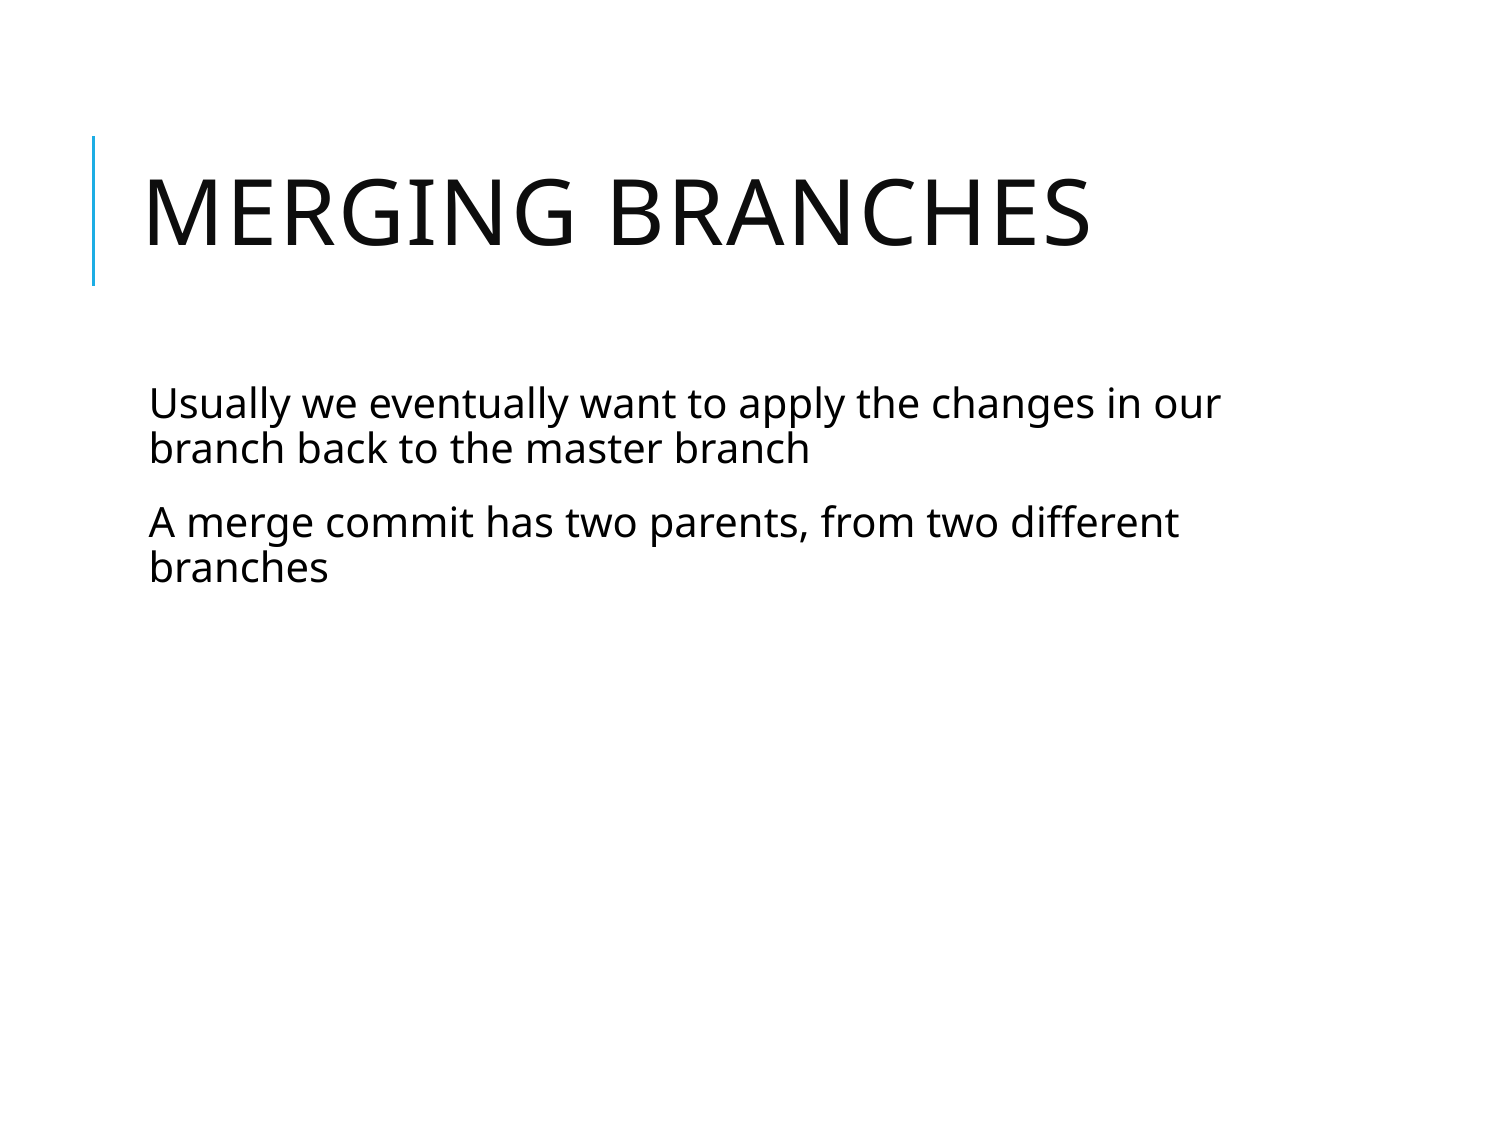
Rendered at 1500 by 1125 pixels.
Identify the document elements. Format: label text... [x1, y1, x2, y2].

list Usually we eventually want to apply the changes in our branch back to the master branch A merge commit has two parents, from two different branches [126, 375, 1322, 1035]
title Merging branches [126, 96, 1322, 342]
